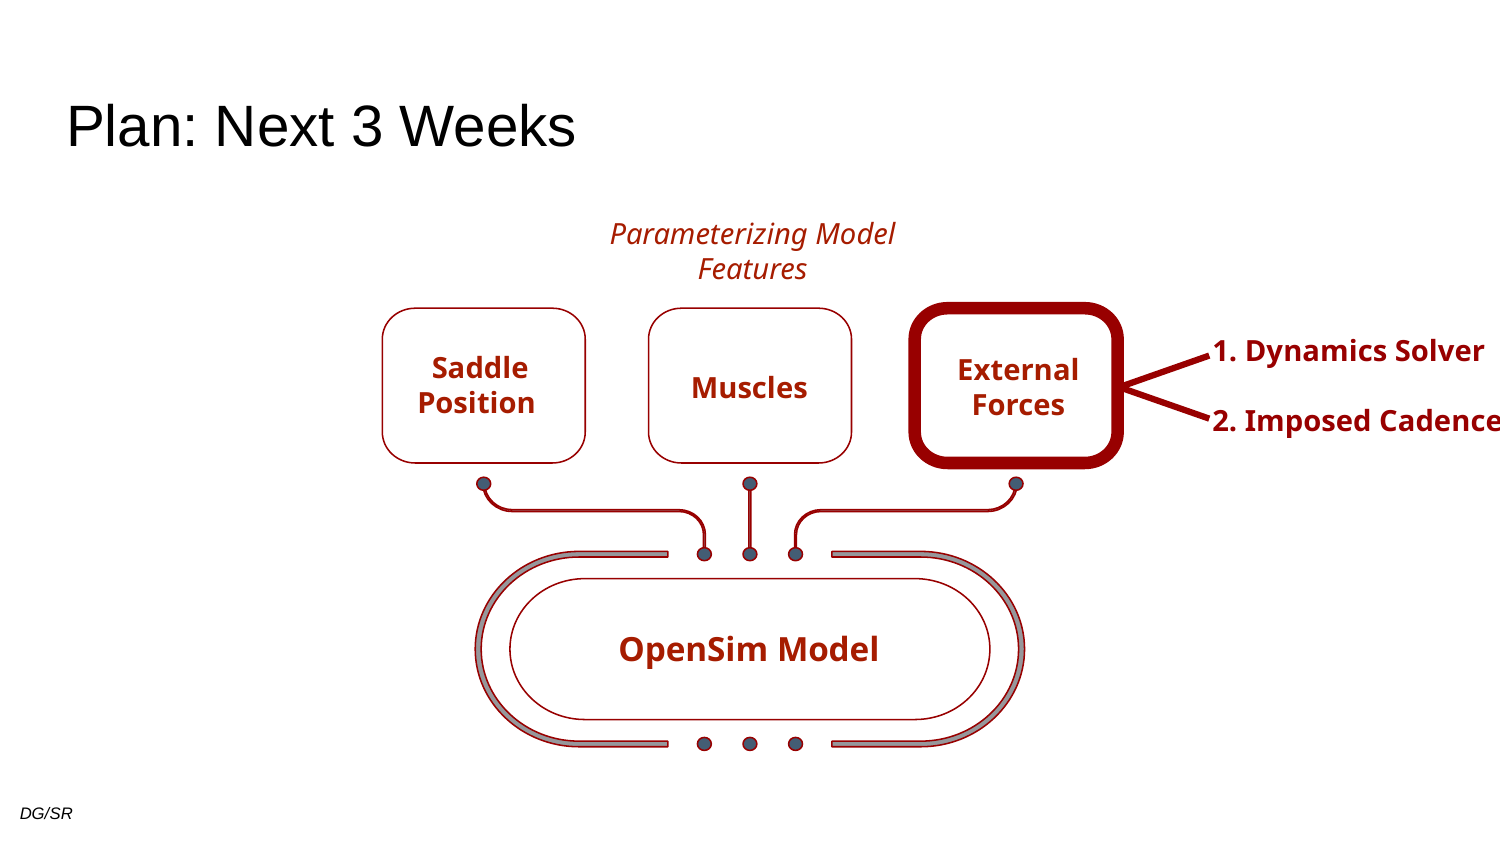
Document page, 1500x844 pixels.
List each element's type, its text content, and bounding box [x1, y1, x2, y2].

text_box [381, 307, 1118, 751]
text_box 1. Dynamics Solver 2. Imposed Cadence [1197, 317, 1500, 452]
title Plan: Next 3 Weeks [51, 72, 1449, 167]
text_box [1118, 355, 1210, 386]
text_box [1118, 386, 1210, 419]
text_box Parameterizing Model Features [537, 200, 968, 301]
text_box DG/SR [4, 793, 118, 834]
